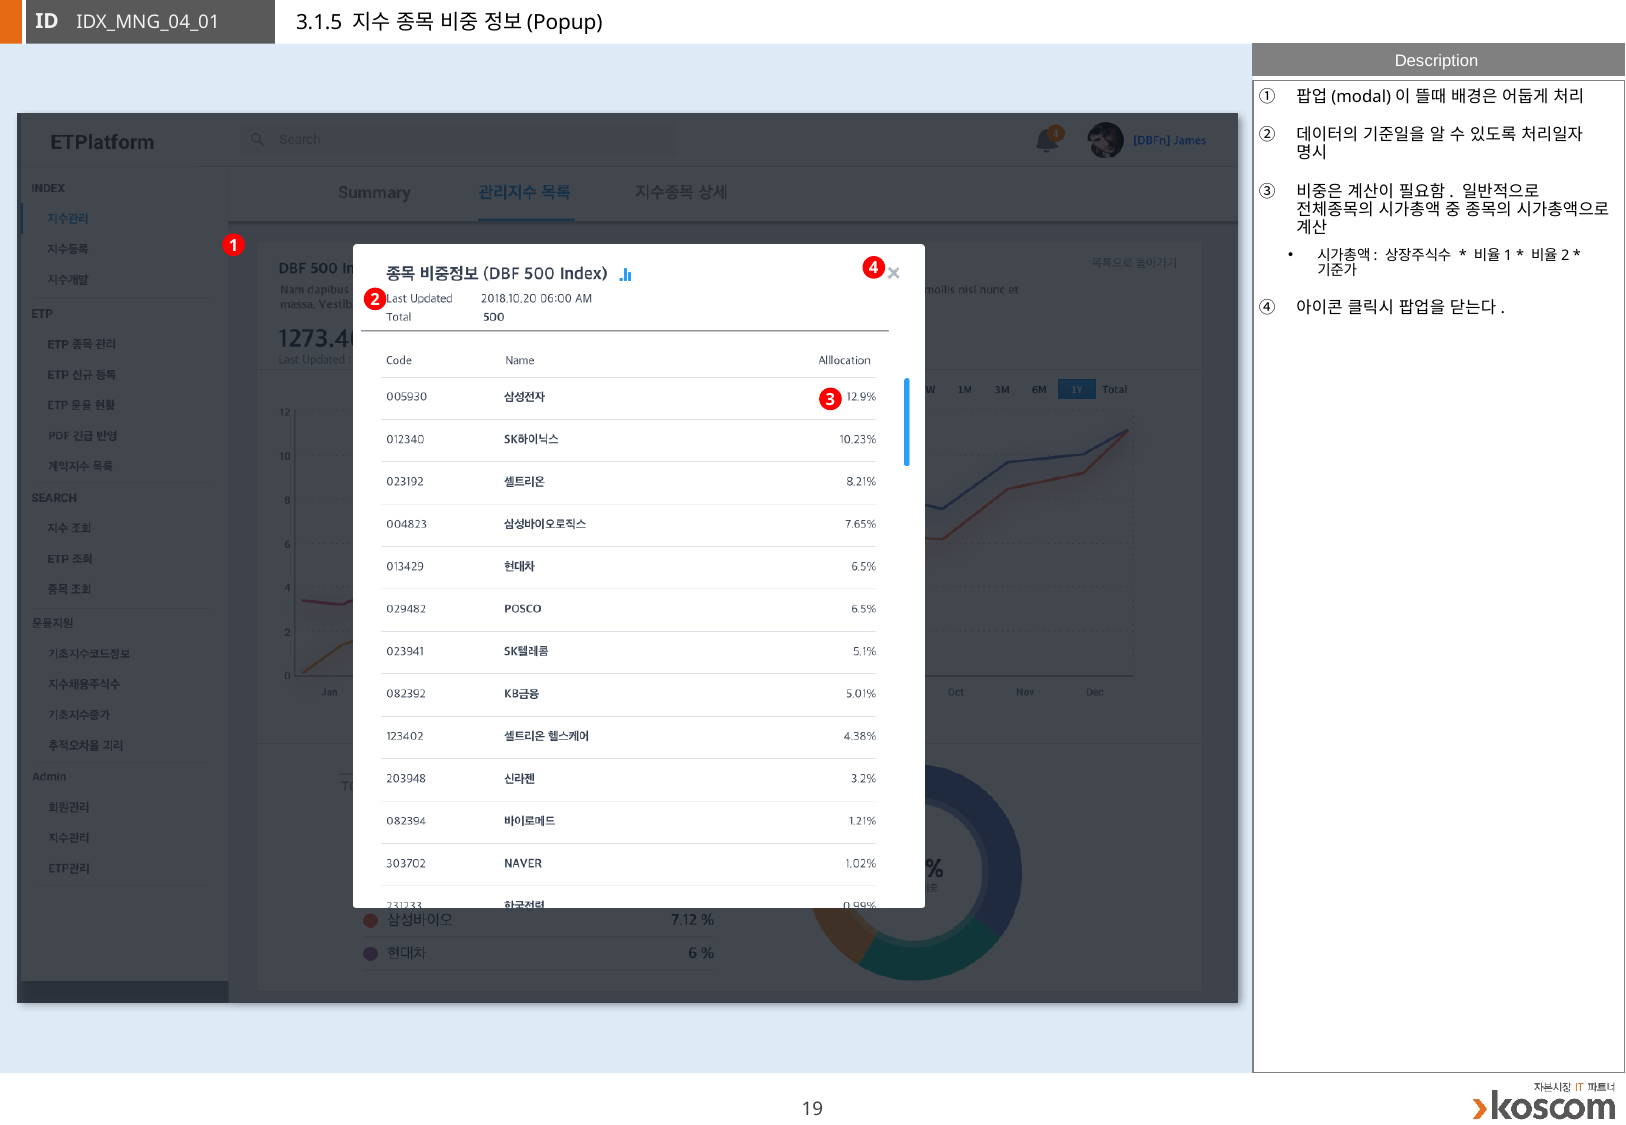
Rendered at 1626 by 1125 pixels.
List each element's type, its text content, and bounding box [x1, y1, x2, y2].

picture [1471, 1080, 1616, 1120]
picture [17, 113, 1238, 1003]
title 3.1.5 지수 종목 비중 정보(Popup) [281, 5, 1380, 40]
list IDX_MNG_04_01 [61, 5, 264, 40]
list 팝업(modal)이 뜰때 배경은 어둡게 처리 데이터의 기준일을 알 수 있도록 처리일자 명시 비중은 계산이 필요함. 일반적으로 전체종목의 시가총액 중 종목의 시가총액으로 계산 시가총액: 상장주식수 * 비율1 * 비율2 * 기준가 아이콘 클릭시 팝업을 닫는다. [1252, 80, 1616, 1059]
